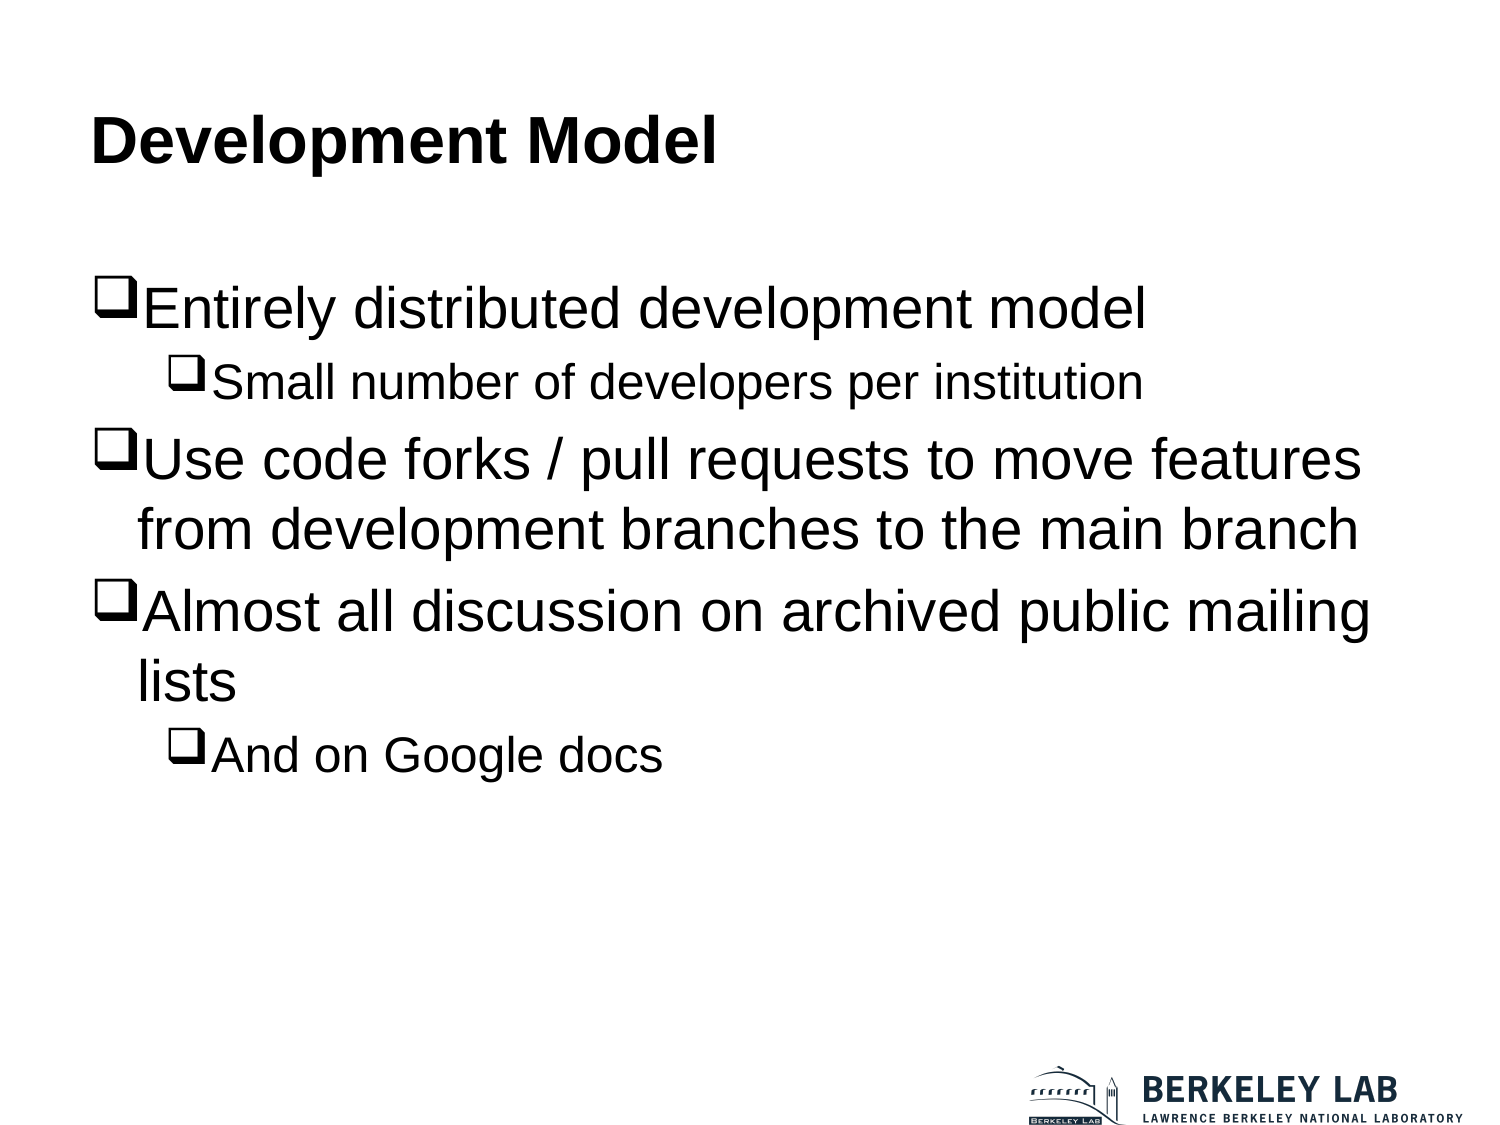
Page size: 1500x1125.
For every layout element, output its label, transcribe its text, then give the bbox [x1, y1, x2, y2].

title Development Model [74, 42, 1426, 231]
picture [1029, 1065, 1463, 1125]
list Entirely distributed development model Small number of developers per institution Use code forks / pull requests to move features from development branches to the main branch Almost all discussion on archived public mailing lists And on Google docs [74, 262, 1426, 1006]
